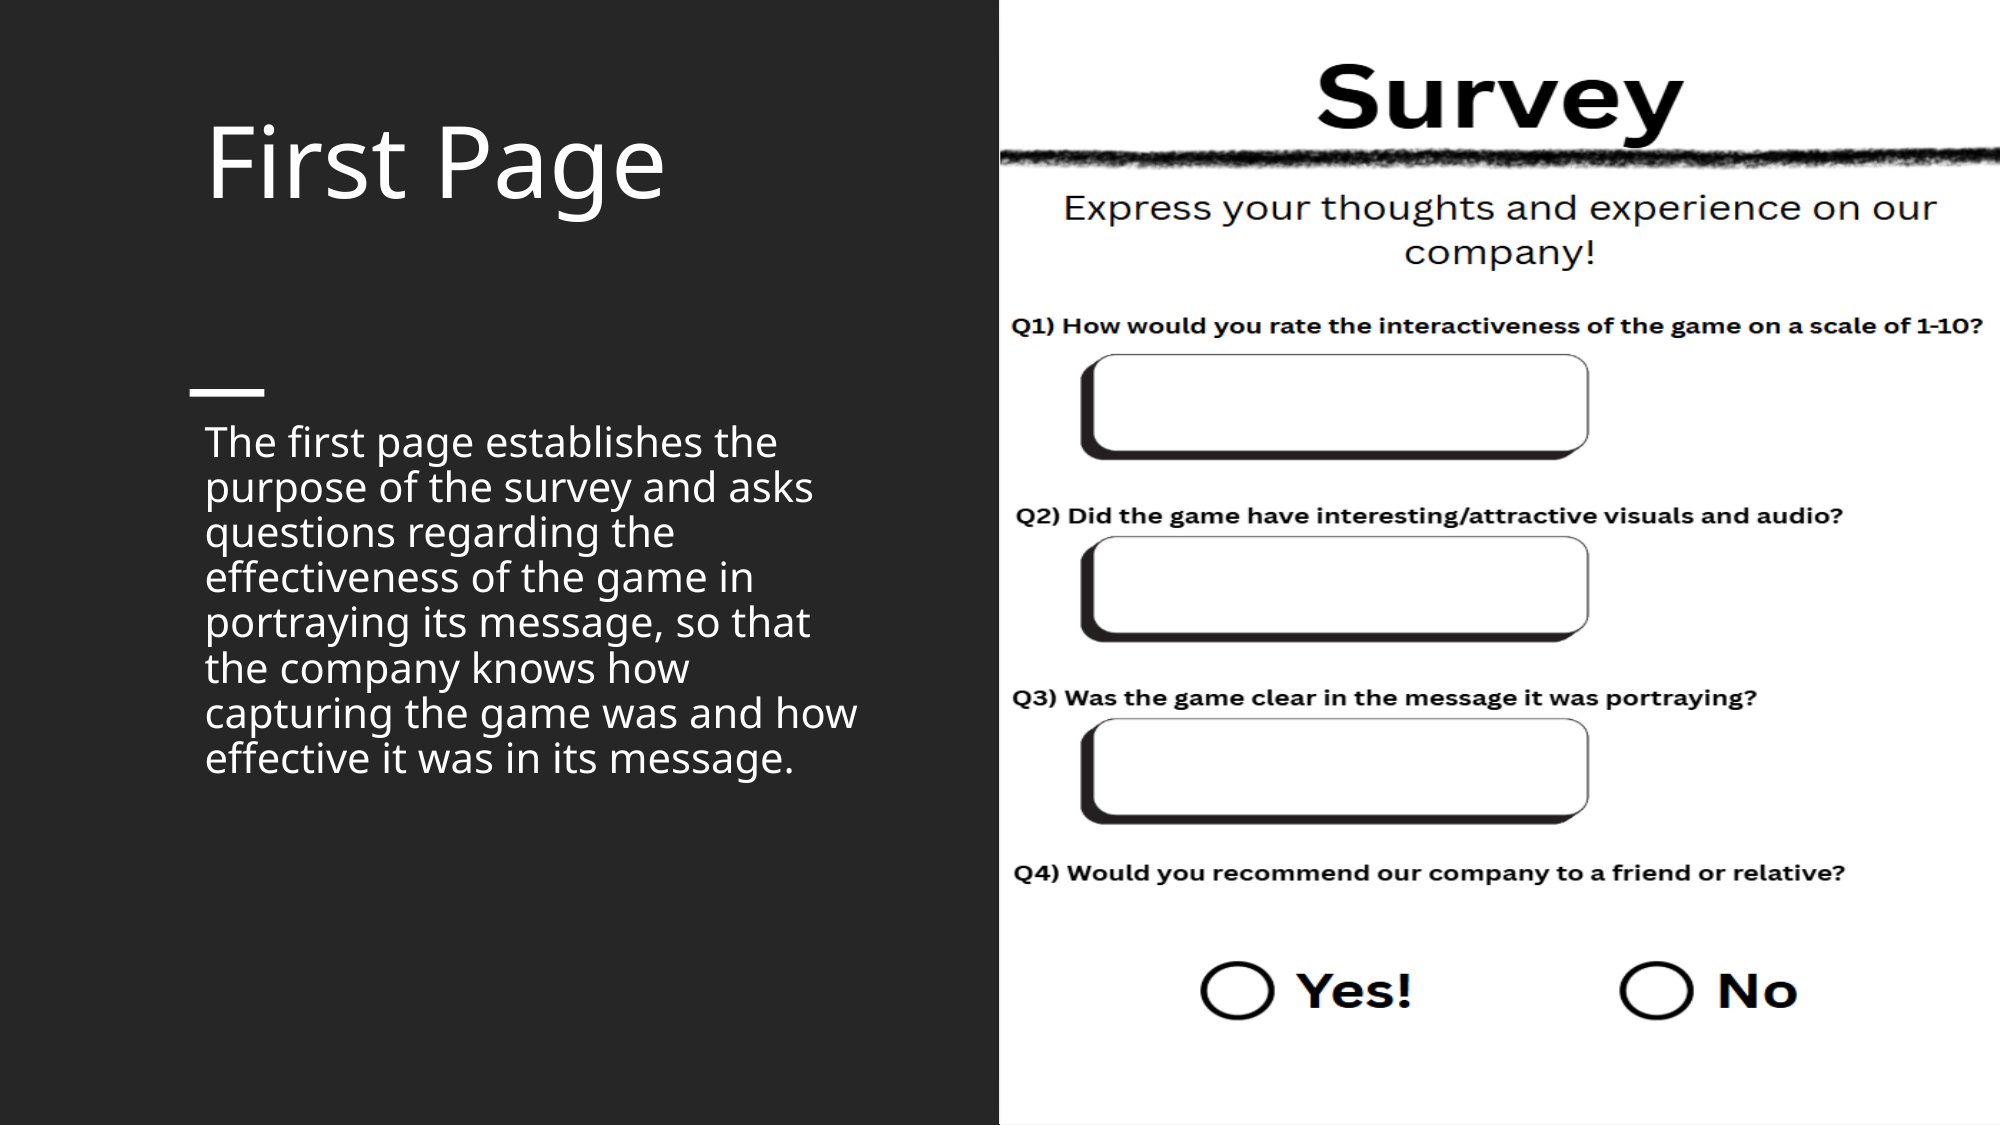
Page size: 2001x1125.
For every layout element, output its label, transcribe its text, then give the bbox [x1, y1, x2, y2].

picture [999, 0, 2000, 1124]
list The first page establishes the purpose of the survey and asks questions regarding the effectiveness of the game in portraying its message, so that the company knows how capturing the game was and how effective it was in its message. [189, 414, 893, 1011]
text_box [0, 0, 998, 1125]
title First Page [189, 104, 897, 372]
text_box [188, 388, 266, 398]
